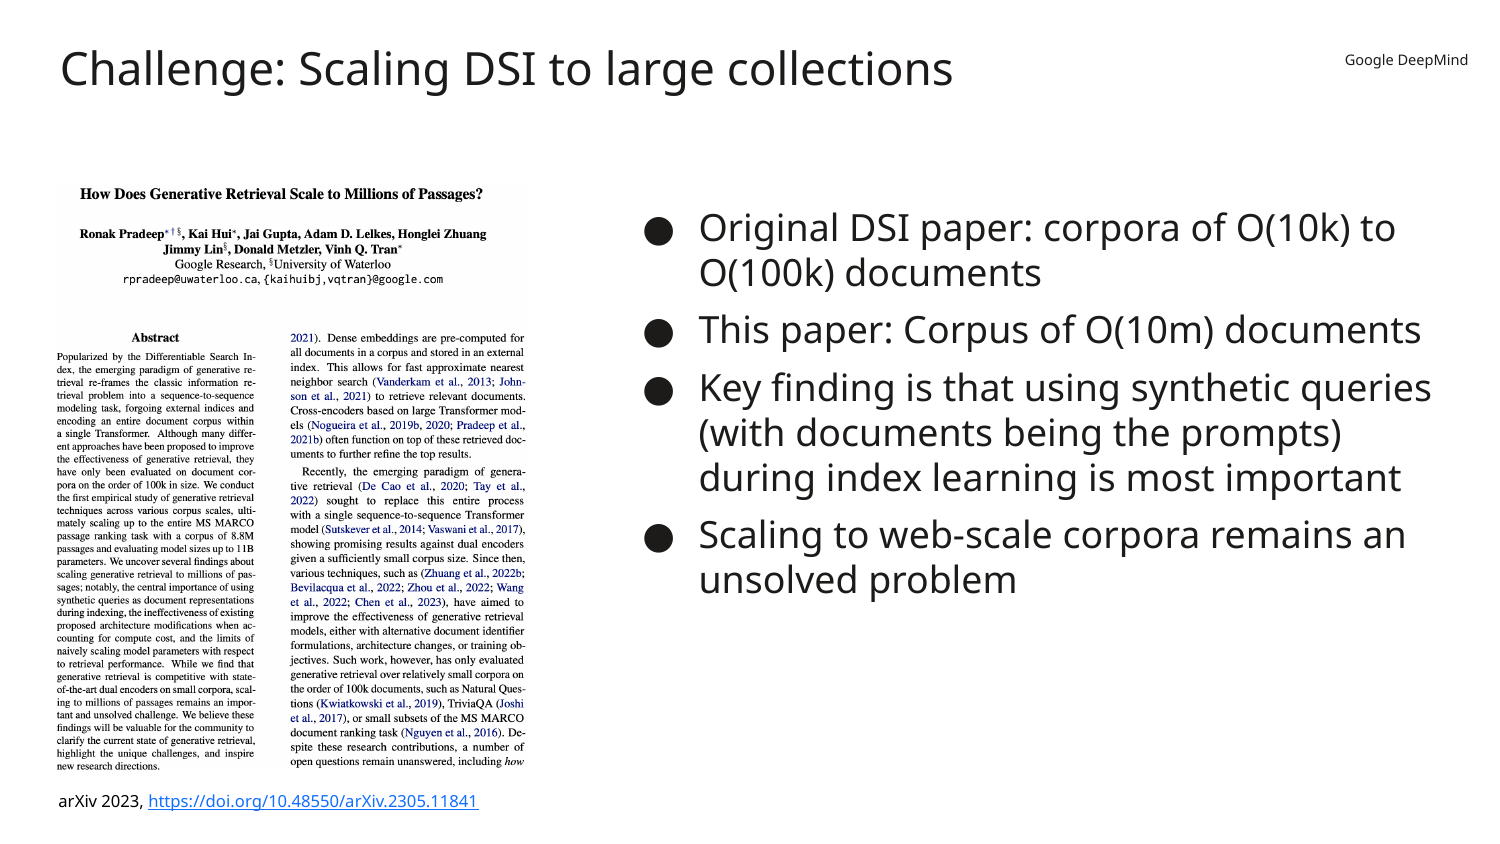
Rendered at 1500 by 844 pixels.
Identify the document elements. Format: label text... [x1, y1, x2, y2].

text_box Original DSI paper: corpora of O(10k) to O(100k) documents This paper: Corpus of O(10m) documents Key finding is that using synthetic queries (with documents being the prompts) during index learning is most important Scaling to web-scale corpora remains an unsolved problem [608, 188, 1449, 617]
title Challenge: Scaling DSI to large collections [59, 45, 1339, 187]
picture [50, 184, 527, 771]
text_box arXiv 2023, https://doi.org/10.48550/arXiv.2305.11841 [58, 791, 969, 814]
